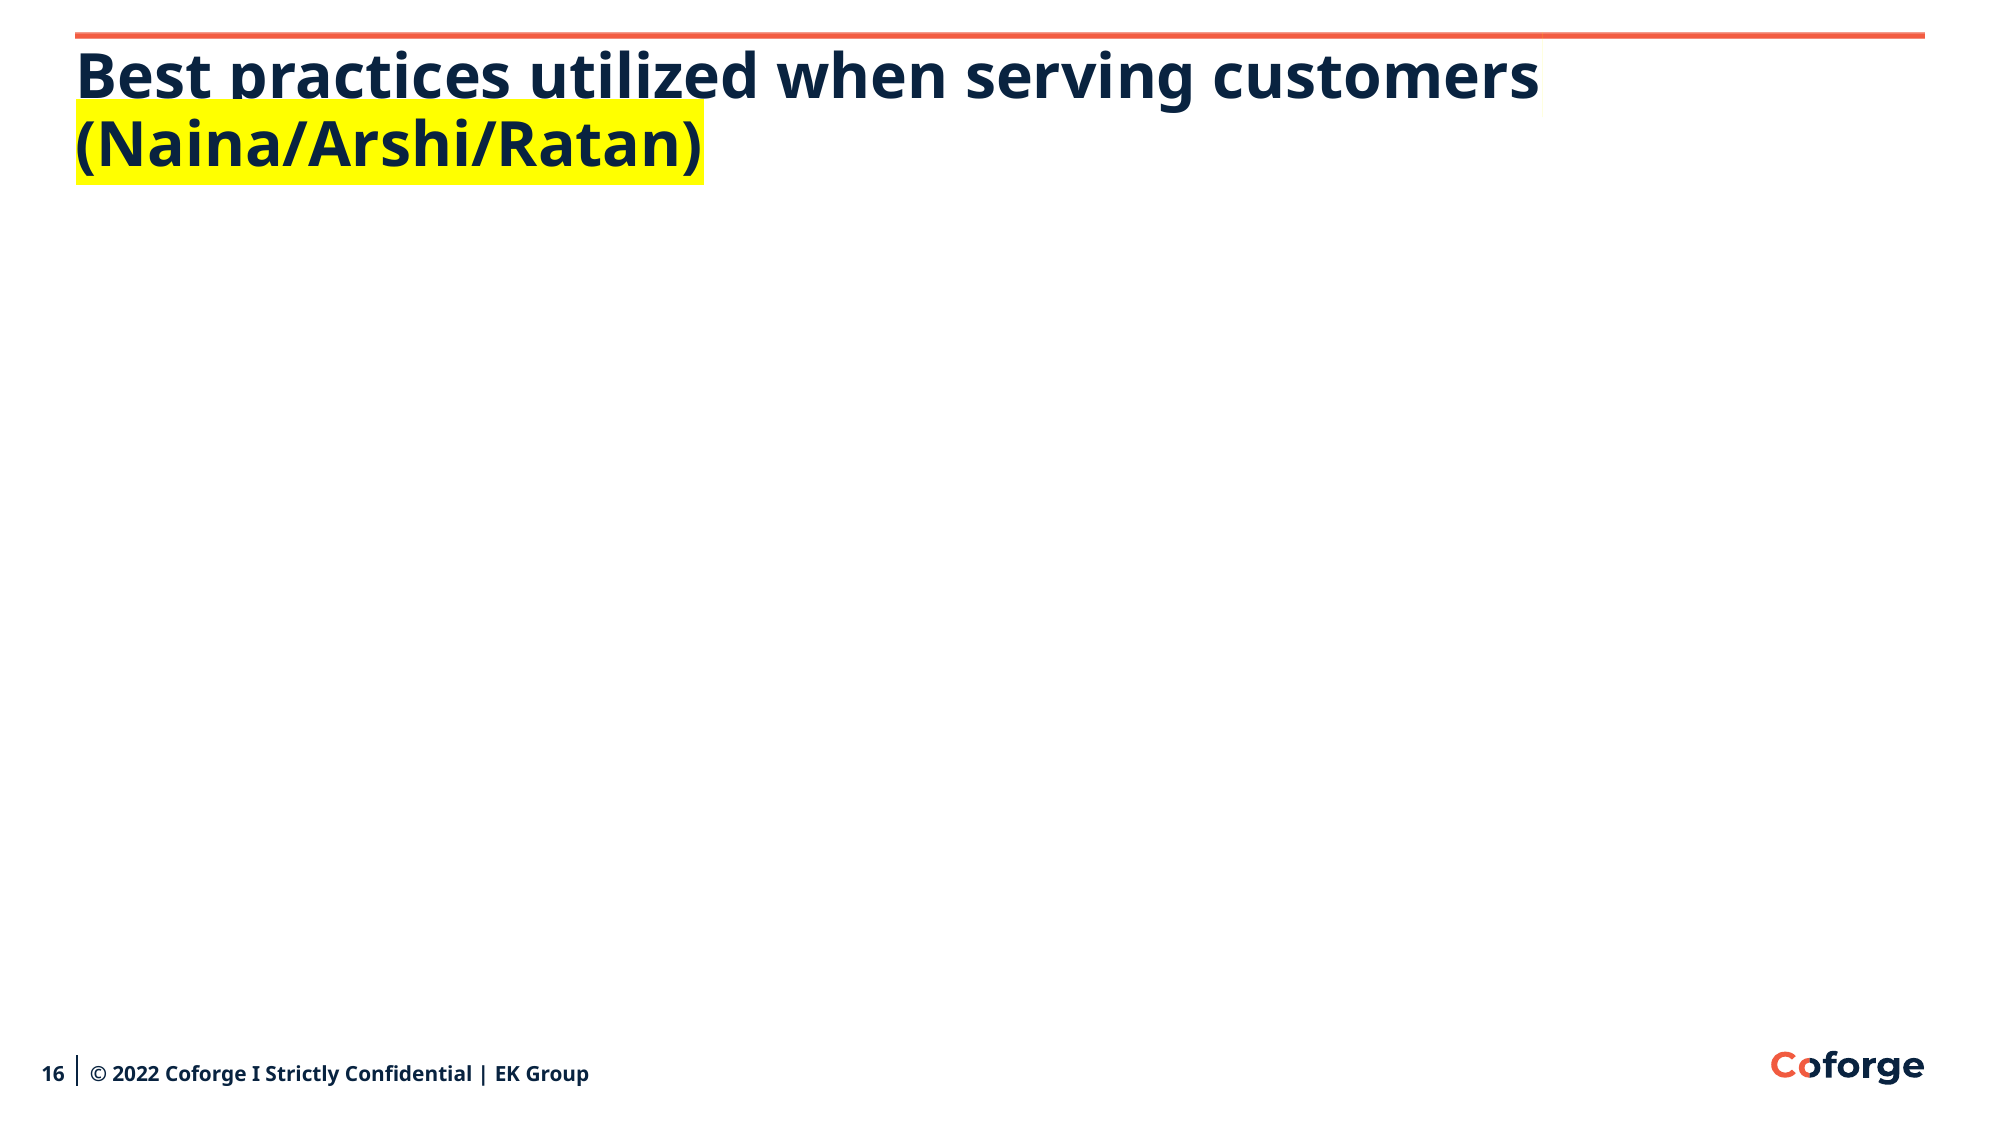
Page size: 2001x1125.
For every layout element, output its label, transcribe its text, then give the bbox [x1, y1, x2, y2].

title Best practices utilized when serving customers (Naina/Arshi/Ratan) [75, 65, 1924, 150]
footer © 2022 Coforge I Strictly Confidential | EK Group [89, 1049, 765, 1100]
picture [75, 32, 1925, 39]
slide_number 16 [0, 1049, 77, 1100]
